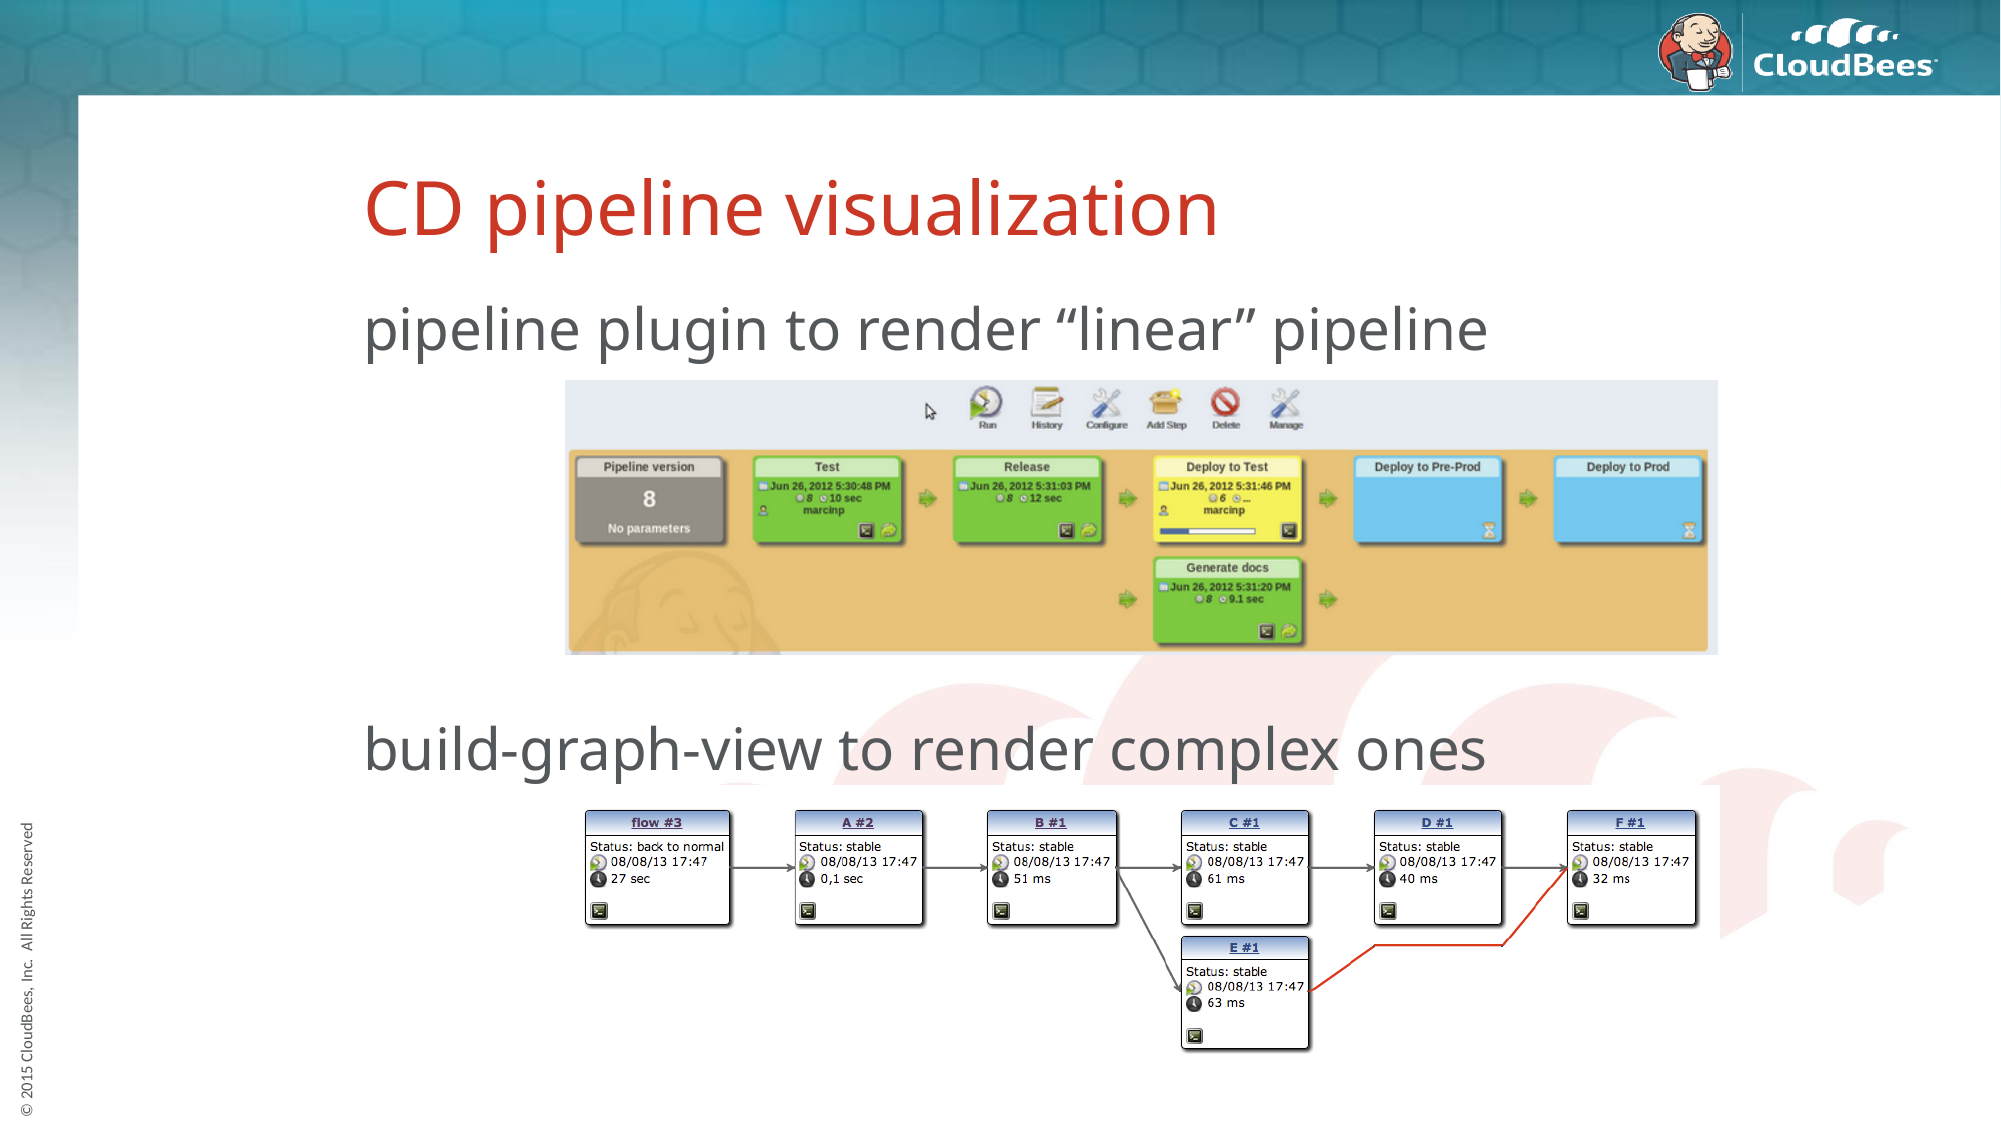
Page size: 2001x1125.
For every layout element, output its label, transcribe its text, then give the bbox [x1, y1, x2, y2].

picture [565, 380, 1939, 1093]
title CD pipeline visualization [347, 136, 1699, 275]
picture [0, 0, 2001, 1125]
list pipeline plugin to render “linear” pipeline build-graph-view to render complex ones [347, 277, 1699, 1021]
